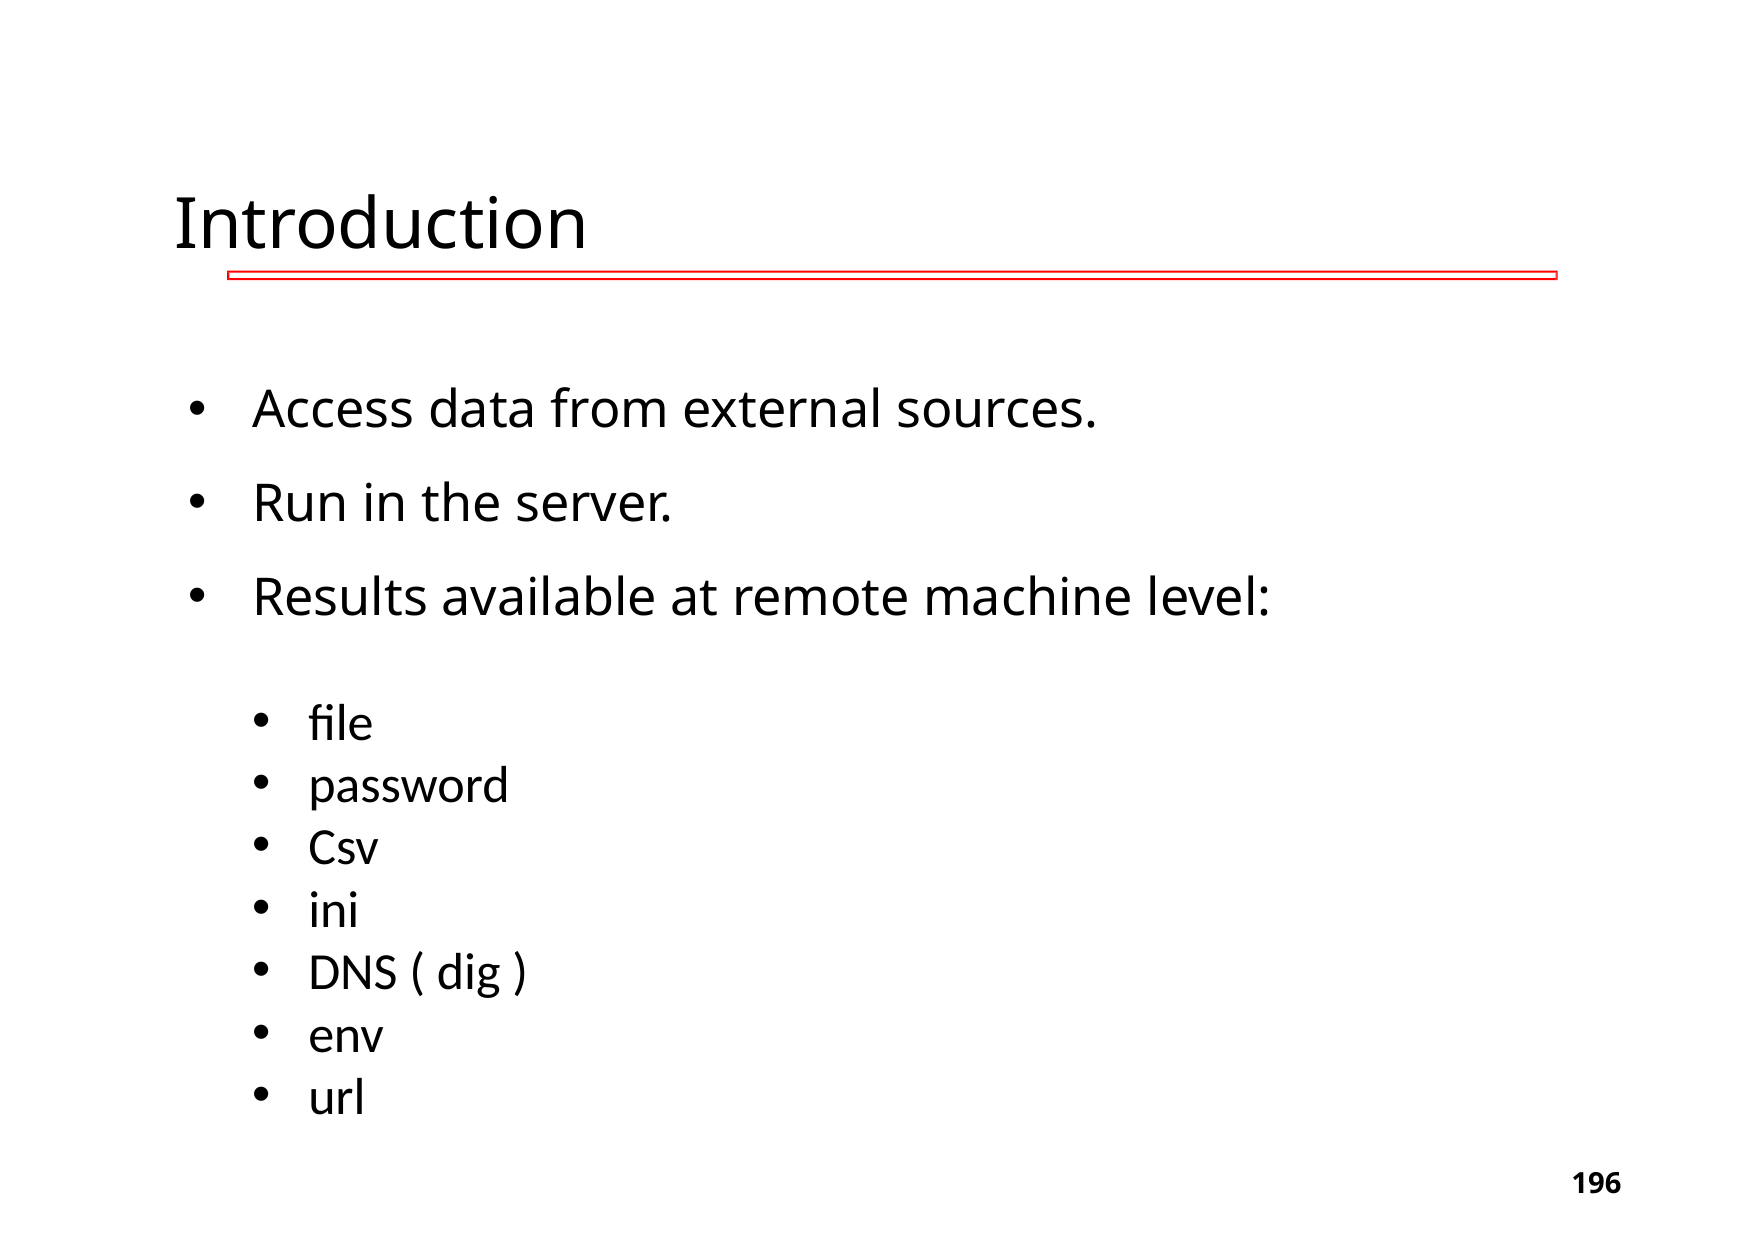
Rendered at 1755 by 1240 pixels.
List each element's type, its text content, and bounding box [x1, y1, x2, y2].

list Access data from external sources. Run in the server. Results available at remote machine level: file password Csv ini DNS ( dig ) env url [177, 344, 1691, 1164]
slide_number ‹#› [1567, 1164, 1715, 1240]
title Introduction [174, 177, 1688, 385]
